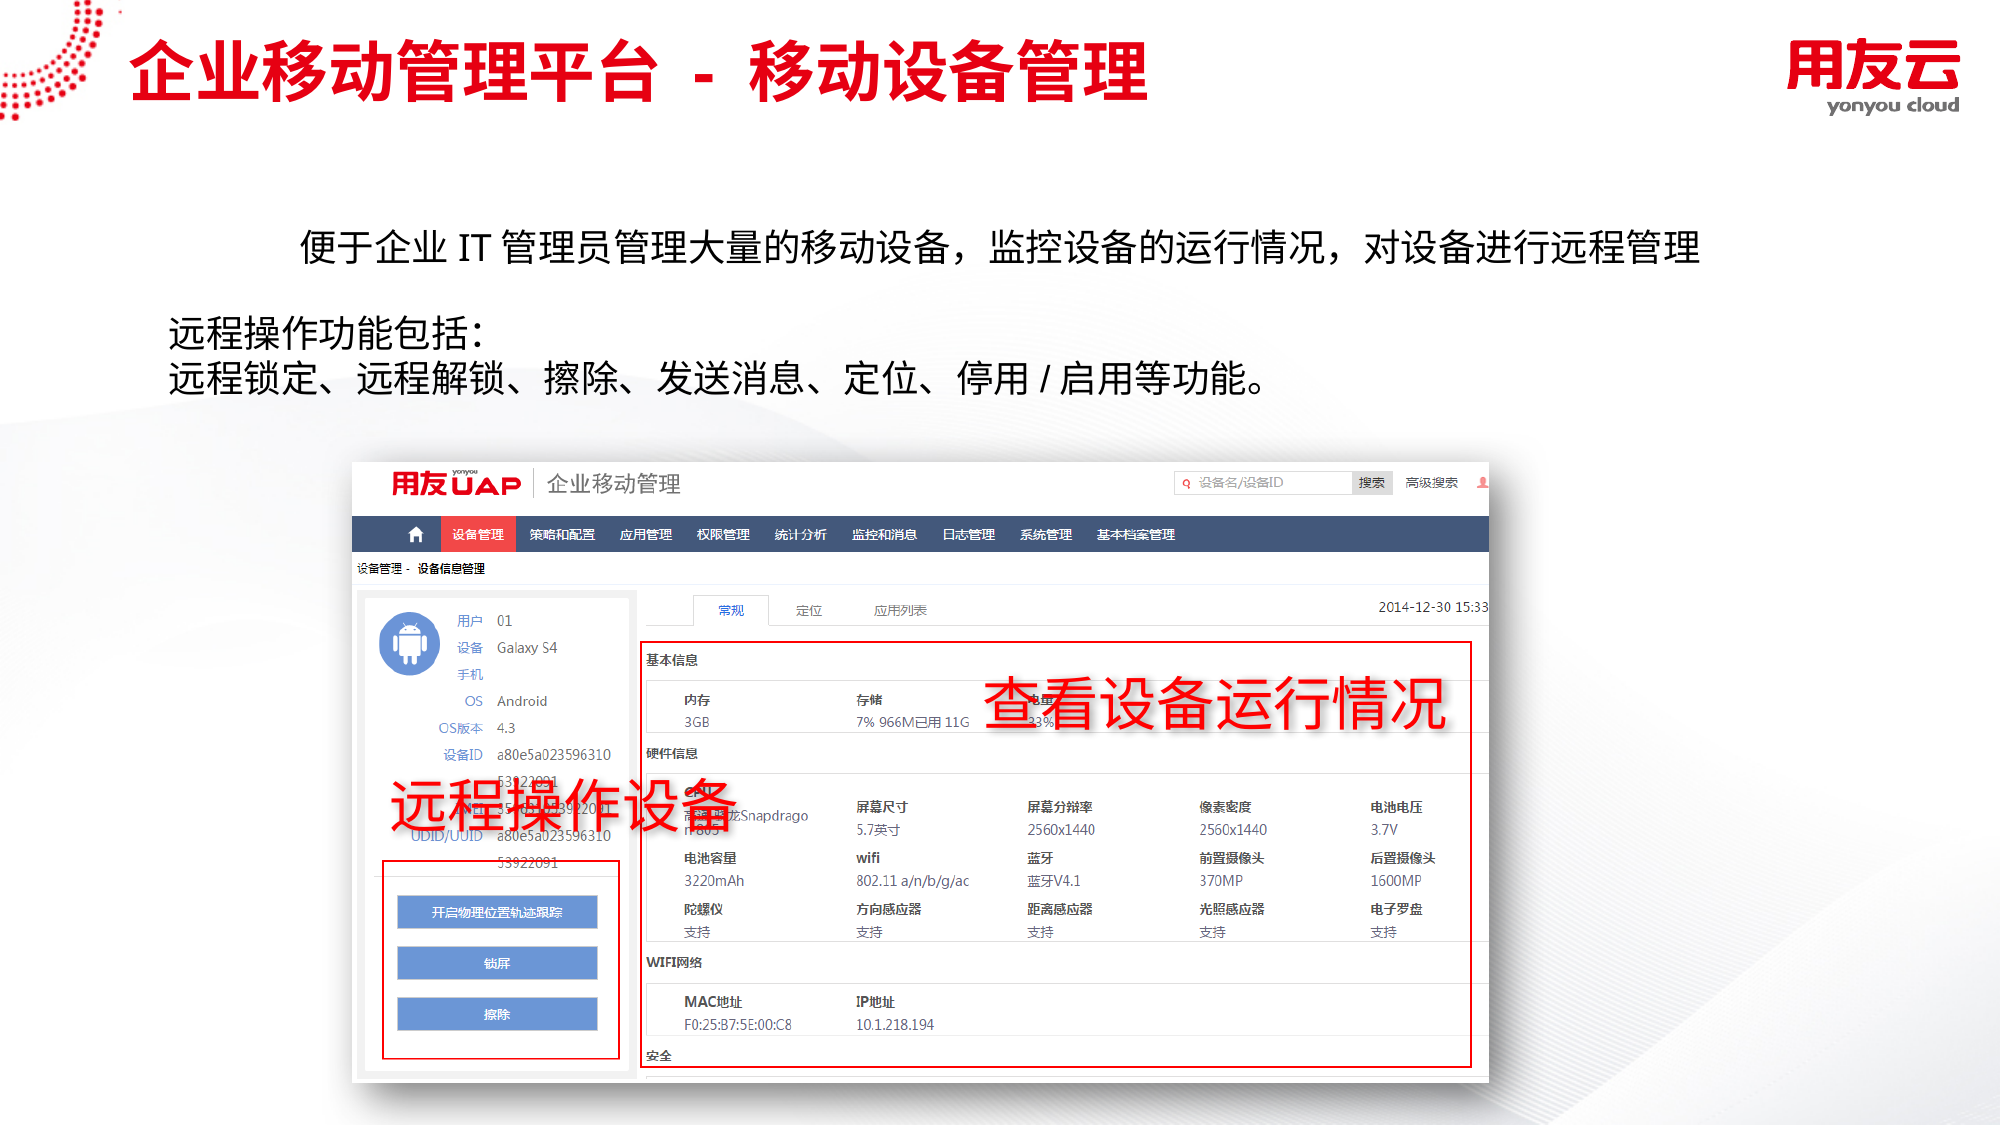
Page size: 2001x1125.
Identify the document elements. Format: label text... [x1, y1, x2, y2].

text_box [144, 217, 1856, 409]
picture [0, 0, 2000, 1125]
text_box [352, 462, 1489, 1083]
title 企业移动管理平台 - 移动设备管理 [113, 19, 1914, 130]
